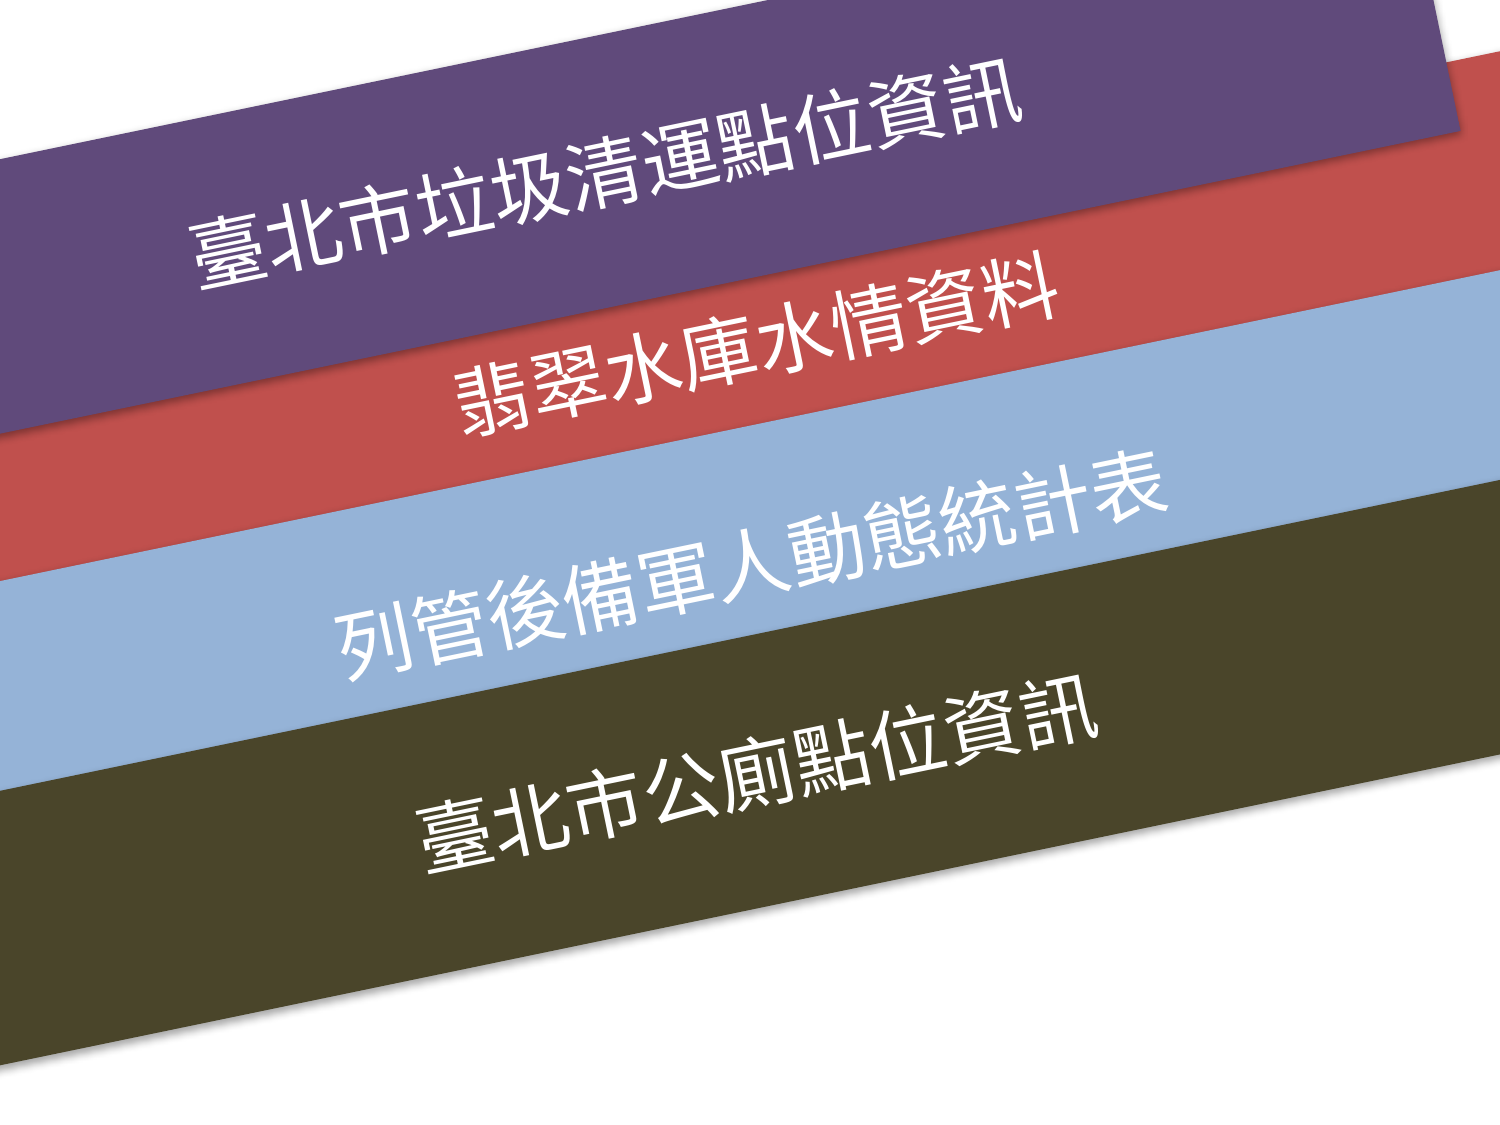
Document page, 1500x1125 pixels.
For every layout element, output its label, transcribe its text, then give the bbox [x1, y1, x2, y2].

text_box 臺北市公廁點位資訊 [0, 479, 1500, 1067]
text_box 臺北市垃圾清運點位資訊 [0, 0, 1462, 435]
text_box 翡翠水庫水情資料 [0, 50, 1500, 580]
text_box 列管後備軍人動態統計表 [0, 269, 1500, 789]
